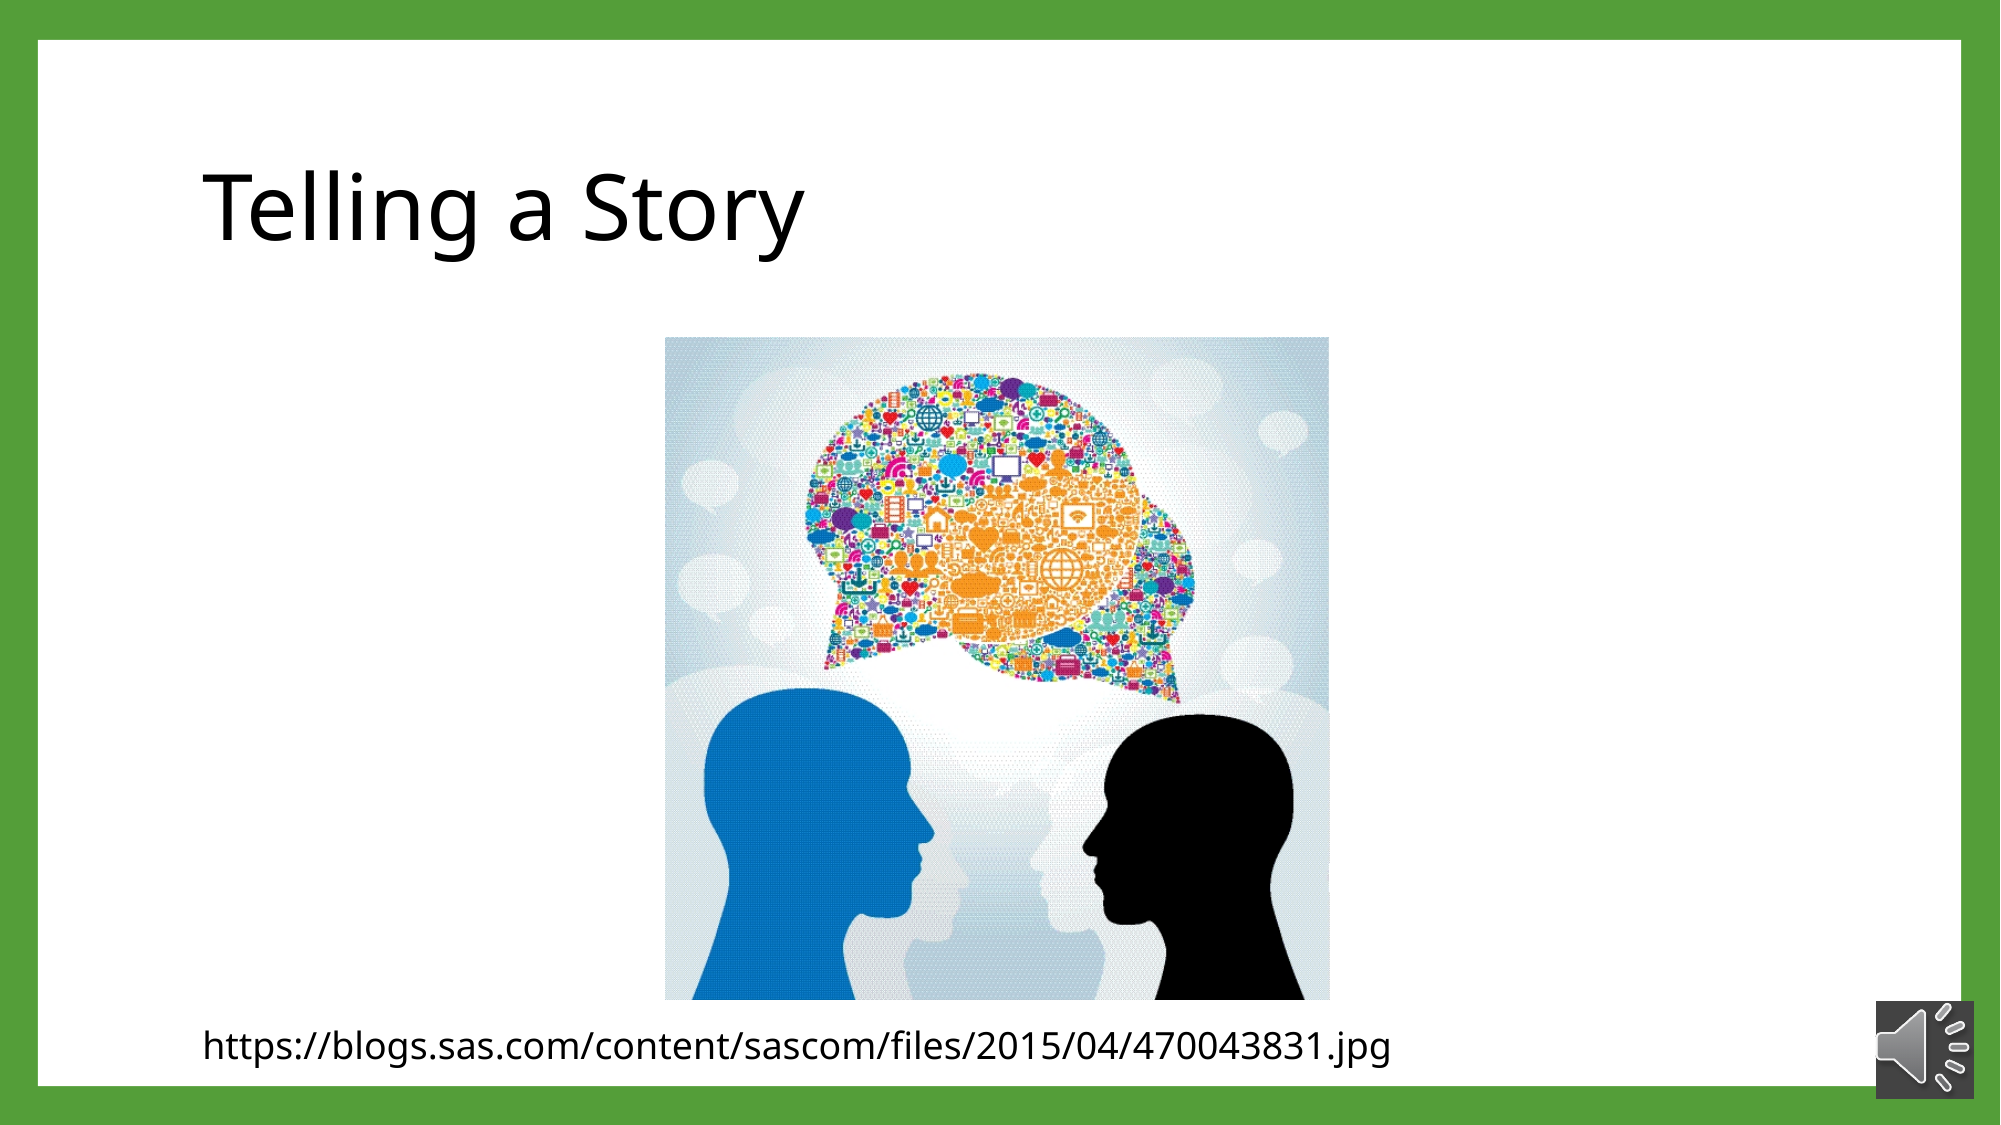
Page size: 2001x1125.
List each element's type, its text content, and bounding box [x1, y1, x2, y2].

title Telling a Story [187, 99, 1808, 323]
picture [1874, 999, 1976, 1101]
text_box https://blogs.sas.com/content/sascom/files/2015/04/470043831.jpg [187, 1015, 1576, 1075]
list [665, 337, 1330, 1001]
